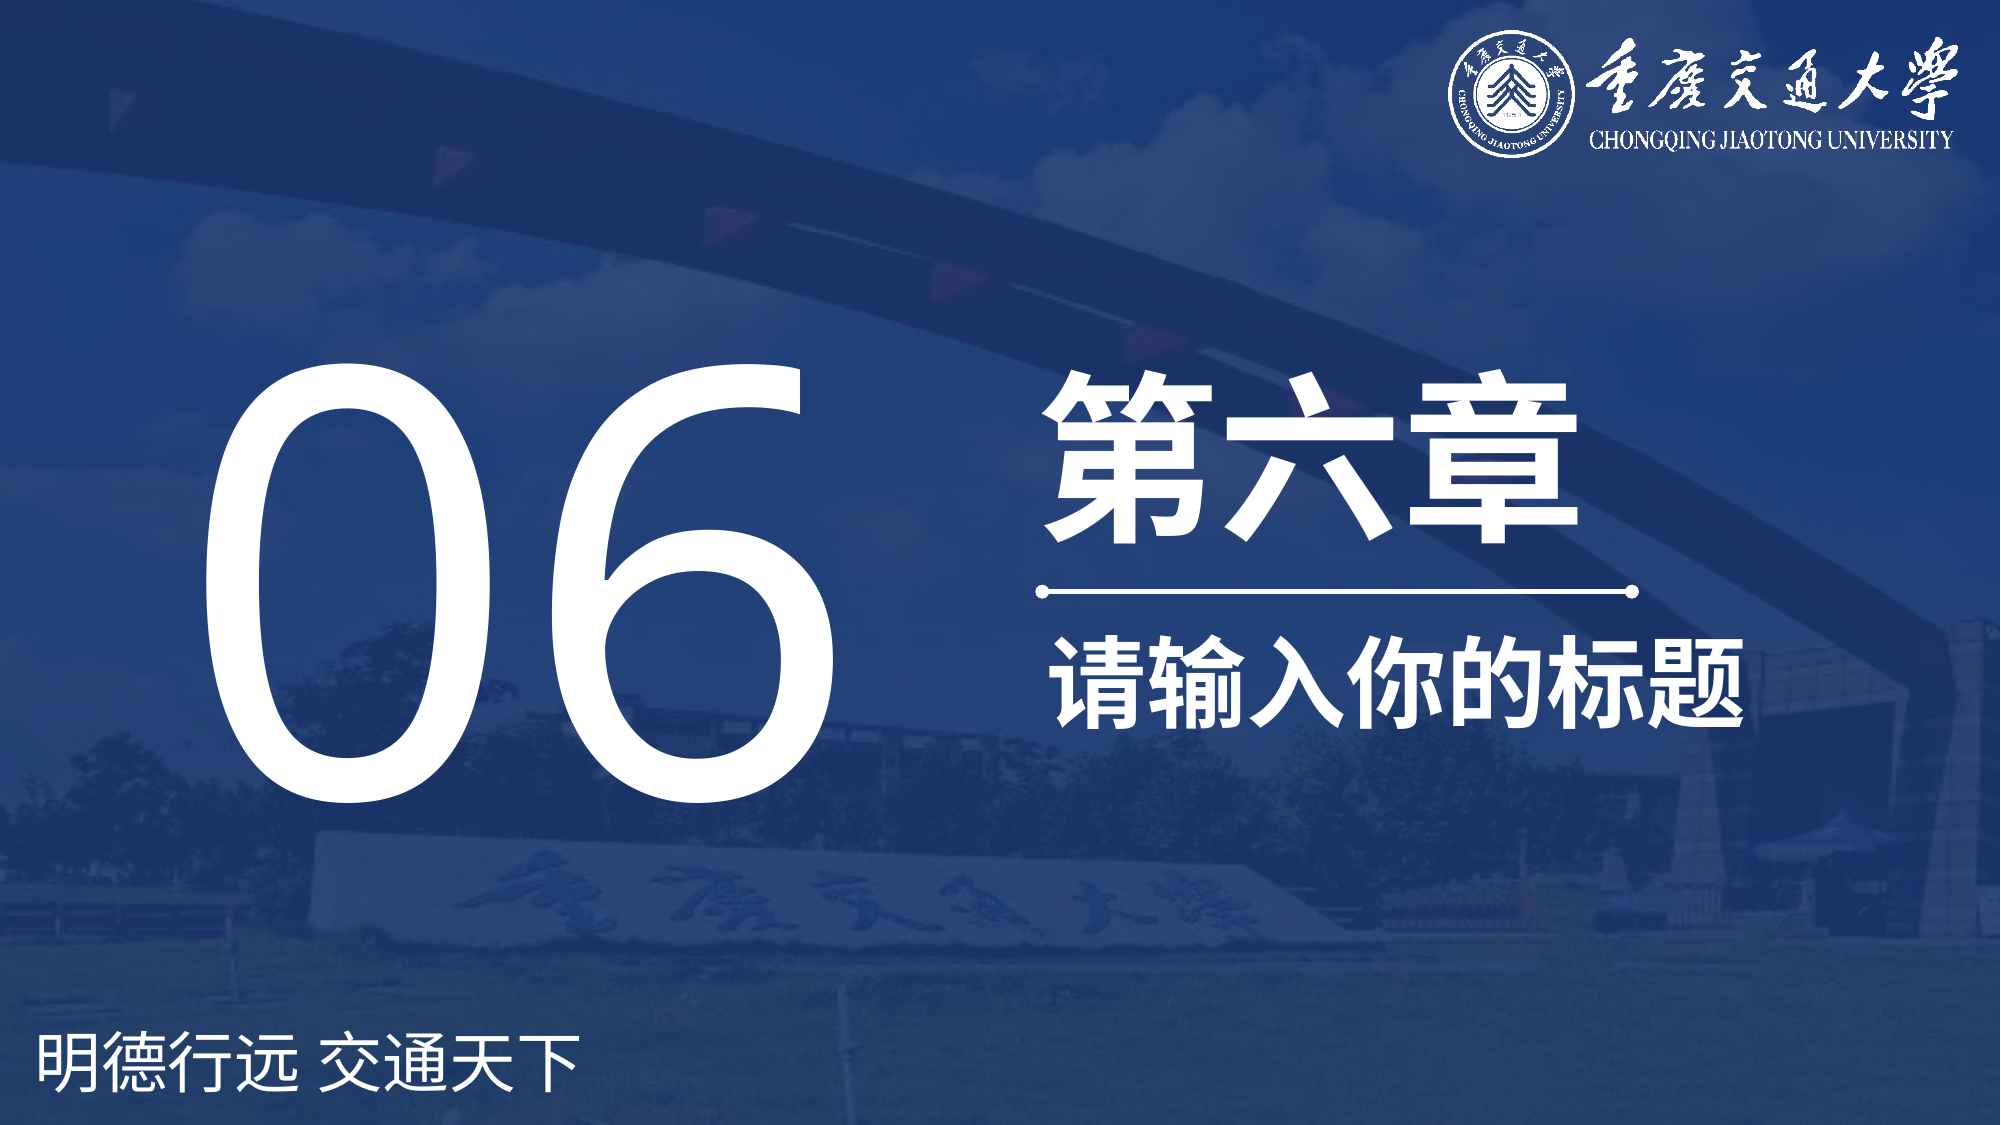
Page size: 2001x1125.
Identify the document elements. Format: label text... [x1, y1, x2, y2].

text_box 第六章 [1038, 356, 1839, 553]
text_box 06 [163, 191, 1038, 925]
picture [1448, 30, 1958, 158]
text_box 明德行远 交通天下 [19, 1013, 1020, 1108]
text_box 请输入你的标题 [1038, 619, 1816, 742]
text_box [0, 0, 2000, 1125]
